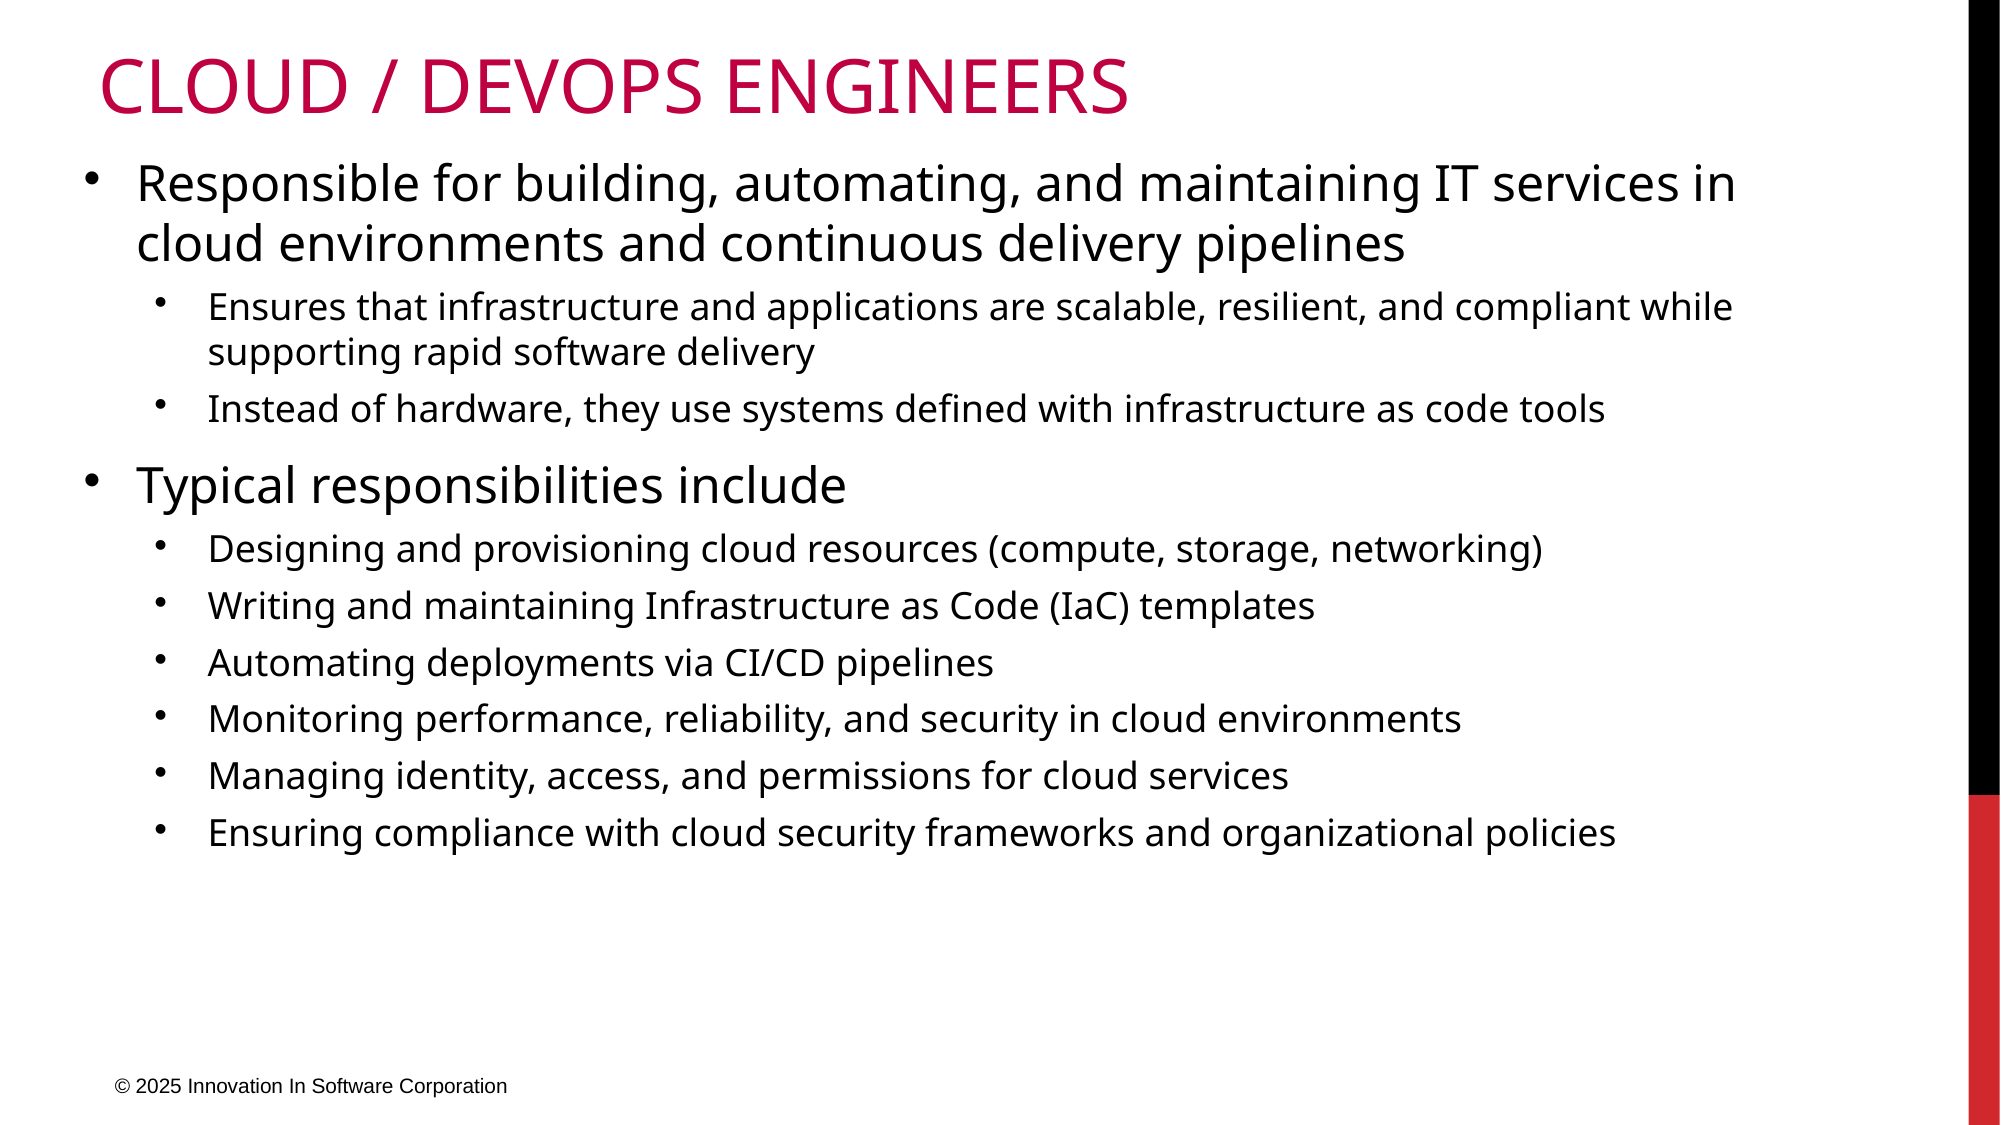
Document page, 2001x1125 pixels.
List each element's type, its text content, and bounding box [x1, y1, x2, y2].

list Responsible for building, automating, and maintaining IT services in cloud environments and continuous delivery pipelines Ensures that infrastructure and applications are scalable, resilient, and compliant while supporting rapid software delivery Instead of hardware, they use systems defined with infrastructure as code tools Typical responsibilities include Designing and provisioning cloud resources (compute, storage, networking) Writing and maintaining Infrastructure as Code (IaC) templates Automating deployments via CI/CD pipelines Monitoring performance, reliability, and security in cloud environments Managing identity, access, and permissions for cloud services Ensuring compliance with cloud security frameworks and organizational policies [65, 150, 1870, 980]
footer © 2025 Innovation In Software Corporation [99, 1065, 850, 1112]
title Cloud / DevOps Engineers [98, 0, 2000, 186]
